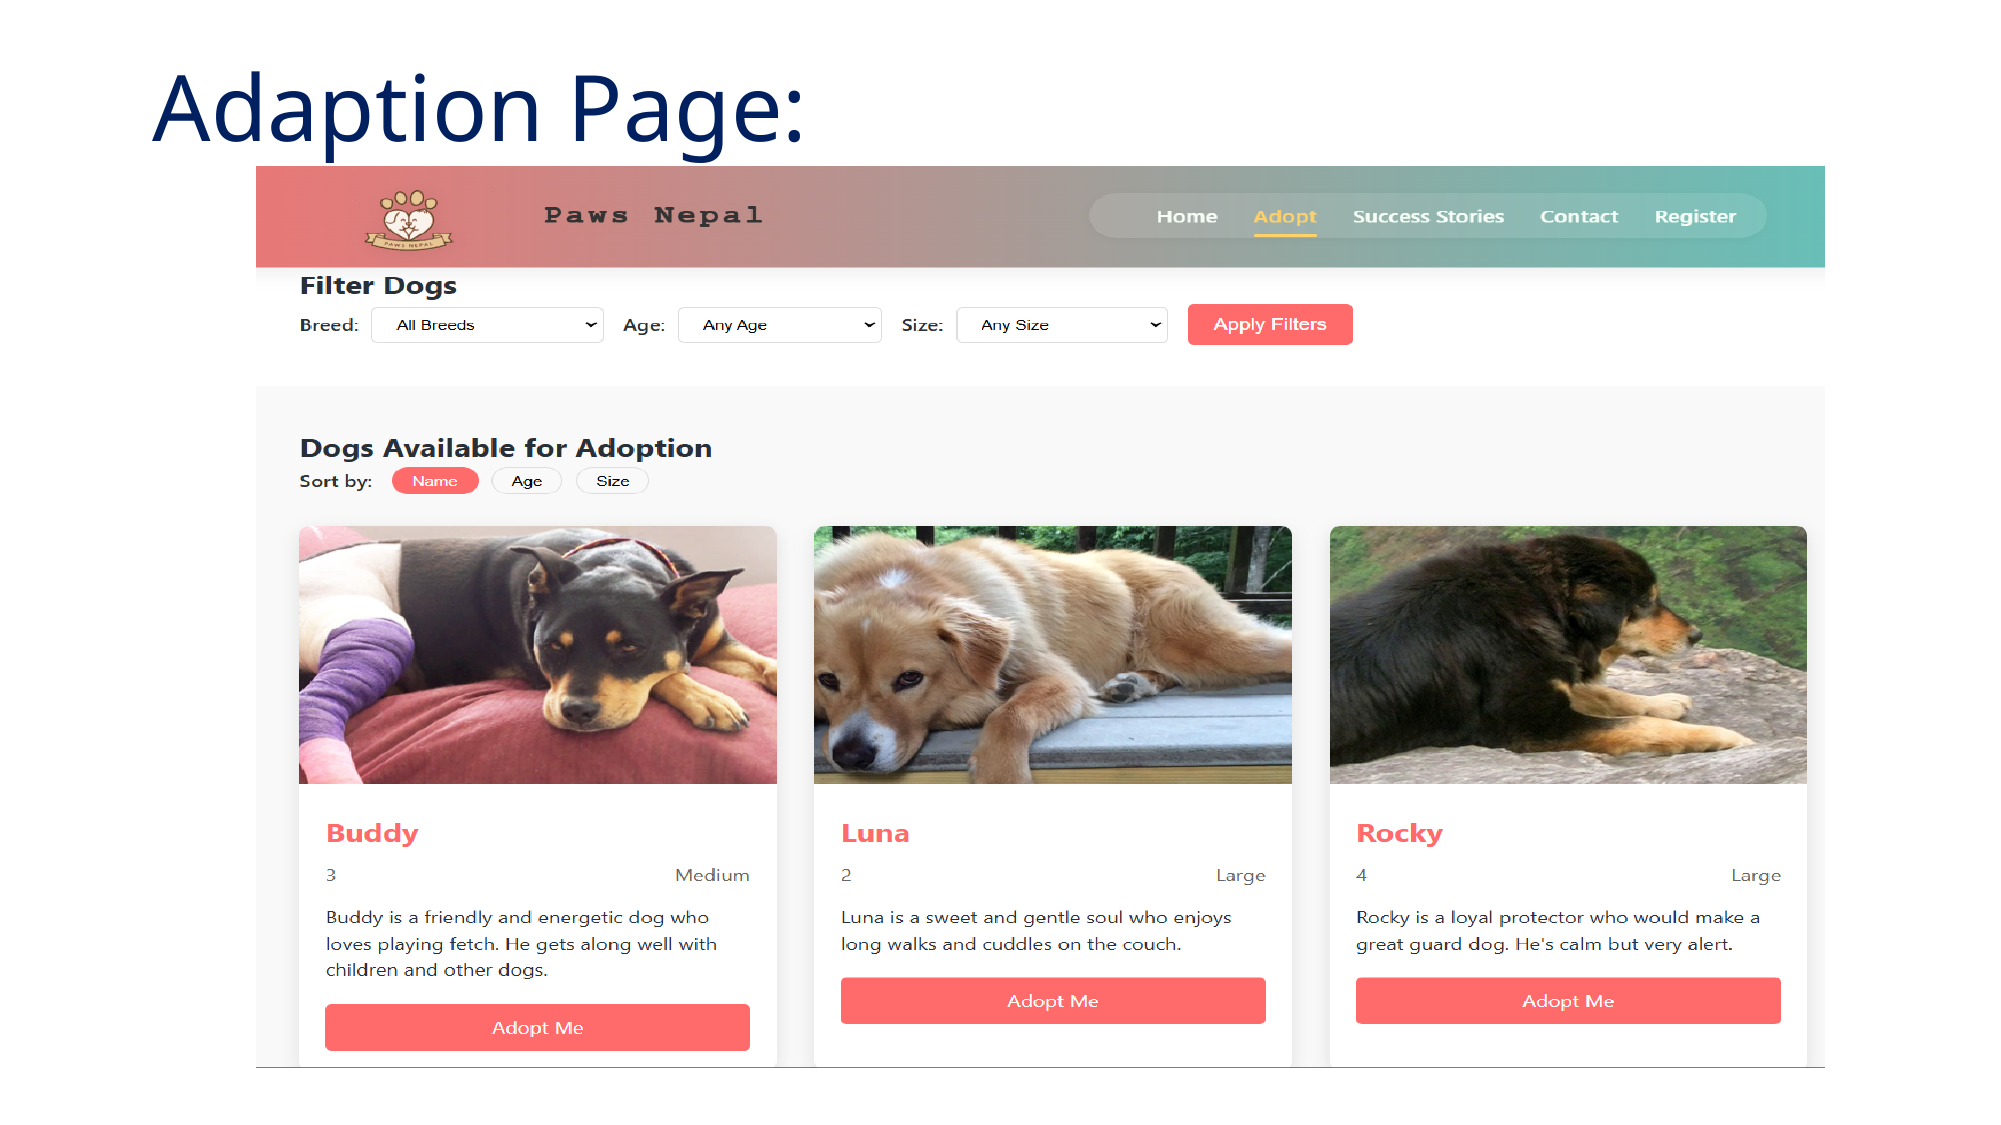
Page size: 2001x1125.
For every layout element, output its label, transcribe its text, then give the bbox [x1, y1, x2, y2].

title Adaption Page: [137, 3, 1863, 221]
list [256, 166, 1825, 1068]
